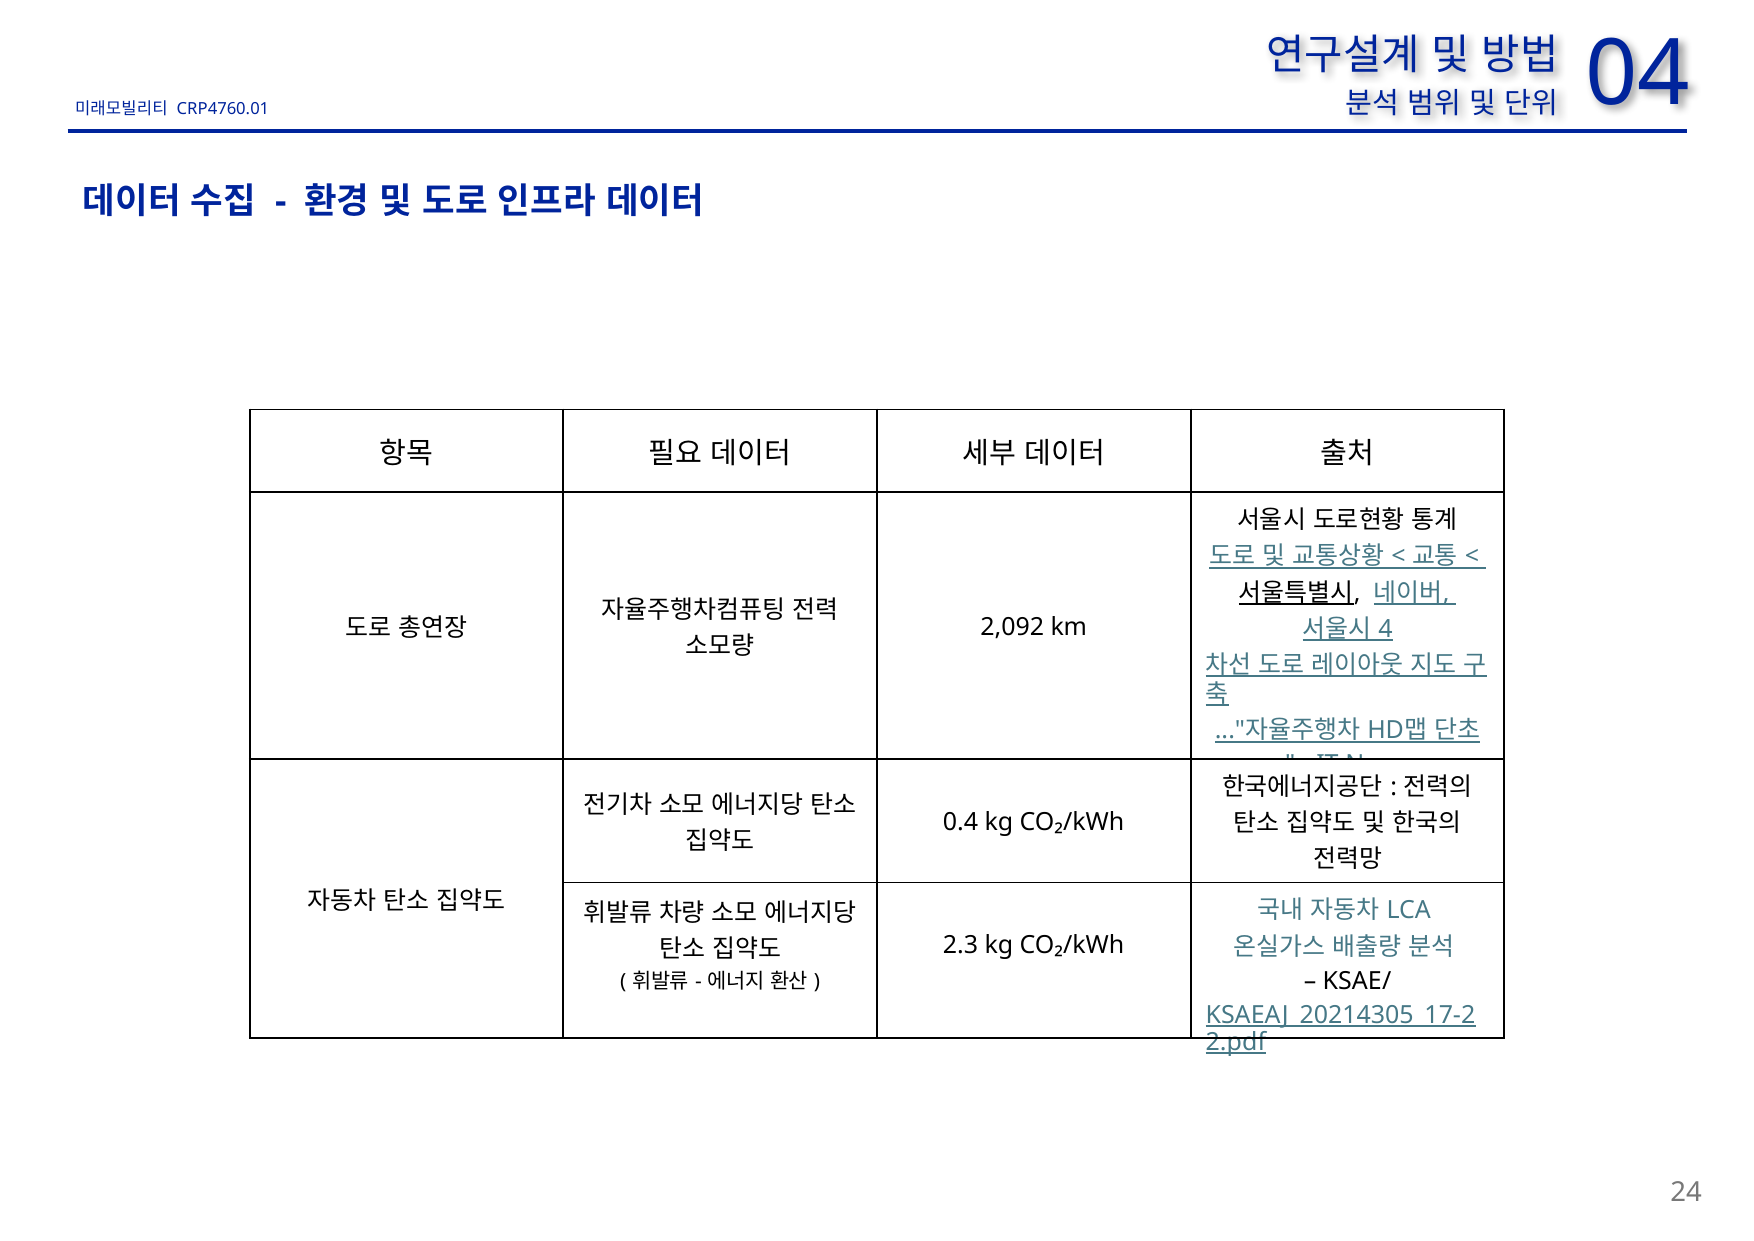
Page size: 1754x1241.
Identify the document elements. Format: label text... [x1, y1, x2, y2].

table_cell 2,092 km [878, 493, 1190, 758]
table_header 필요 데이터 [564, 410, 876, 491]
table_header 출처 [1192, 410, 1503, 491]
table_cell 서울시 도로현황 통계 도로 및 교통상황 < 교통 < 서울특별시, 네이버, 서울시 4차선 도로 레이아웃 지도 구축..."자율주행차 HD맵 단초" - IT News [1192, 493, 1503, 758]
table_cell 국내 자동차 LCA 온실가스 배출량 분석 – KSAE/ KSAEAJ_20214305_17-22.pdf [1192, 883, 1503, 1037]
table_cell 전기차 소모 에너지당 탄소 집약도 [564, 760, 876, 882]
list 분석 범위 및 단위 [1032, 73, 1574, 135]
text_box 데이터 수집 - 환경 및 도로 인프라 데이터 [67, 171, 751, 233]
table_cell 도로 총연장 [251, 493, 562, 758]
table_cell 2.3 kg CO₂/kWh [878, 883, 1190, 1037]
table_cell 자율주행차컴퓨팅 전력 소모량 [564, 493, 876, 758]
table_cell 0.4 kg CO₂/kWh [878, 760, 1190, 882]
table_cell 한국에너지공단:전력의 탄소 집약도 및 한국의 전력망 [1192, 760, 1503, 882]
table_header 세부 데이터 [878, 410, 1190, 491]
table_cell 자동차 탄소 집약도 [251, 760, 562, 1037]
list 04 [1540, 9, 1706, 141]
list 연구설계 및 방법 [1032, 25, 1574, 73]
table_header 항목 [251, 410, 562, 491]
table_cell 휘발류 차량 소모 에너지당 탄소 집약도 (휘발류-에너지 환산) [564, 883, 876, 1037]
slide_number 24 [1322, 1159, 1717, 1226]
